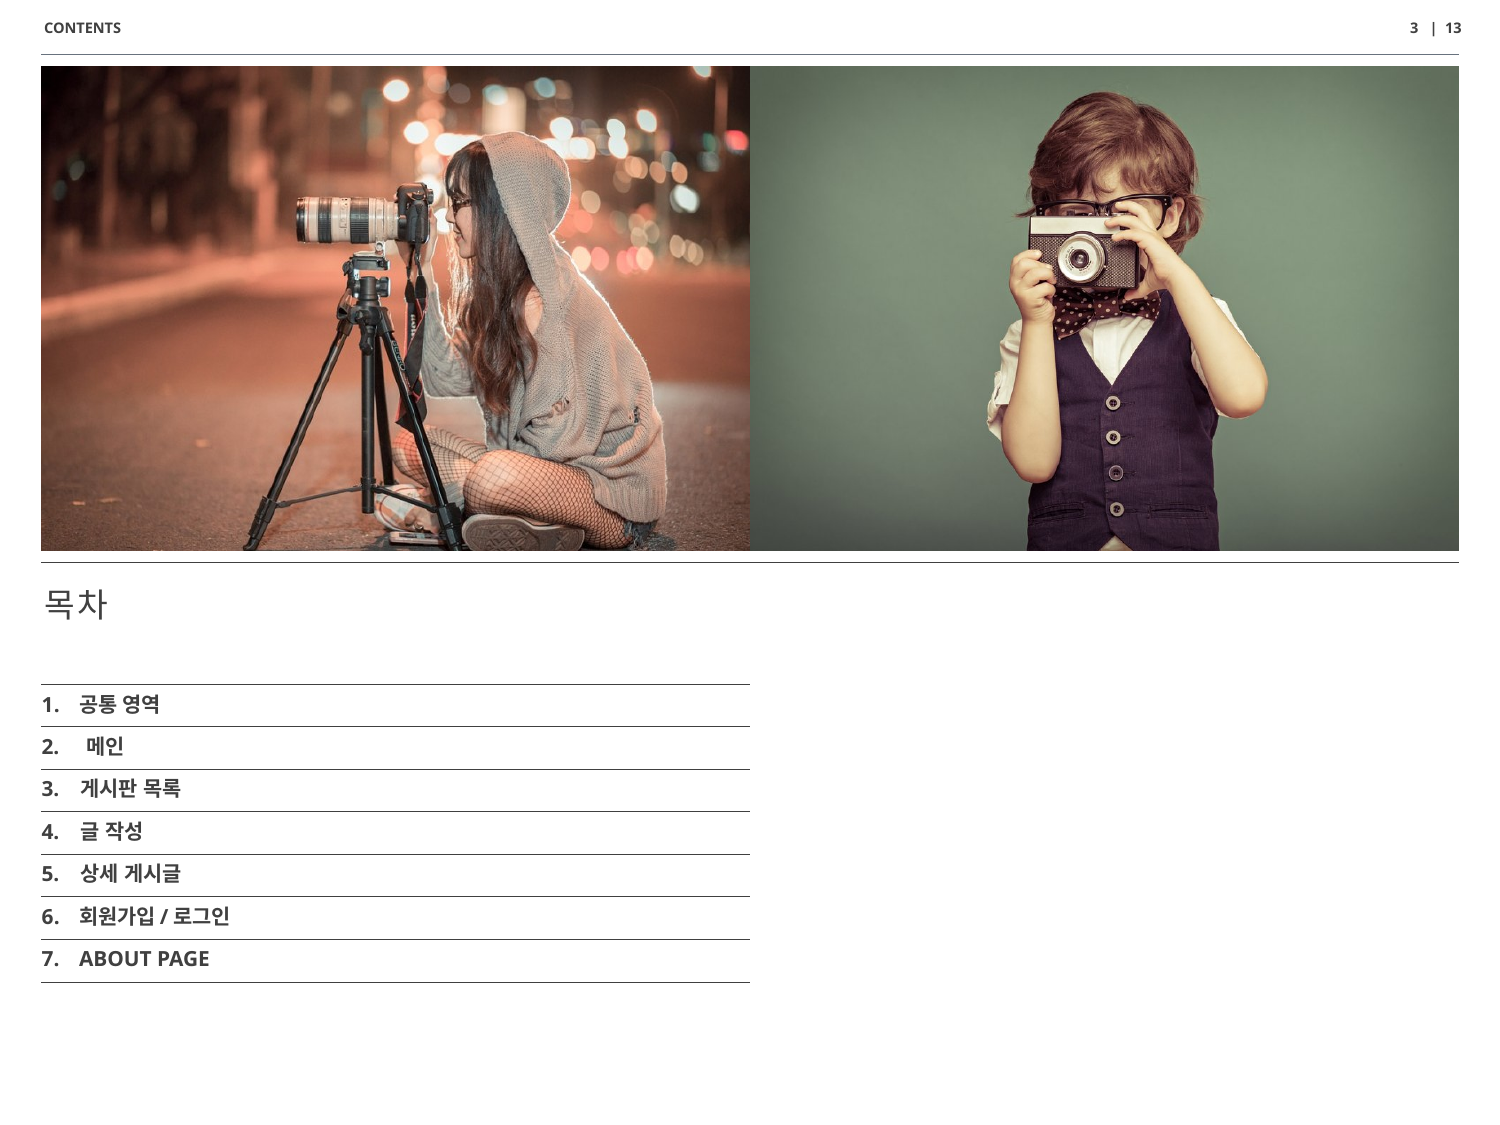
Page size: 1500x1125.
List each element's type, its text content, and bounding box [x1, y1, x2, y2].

text_box CONTENTS [29, 15, 414, 44]
text_box 목 차 [29, 583, 242, 632]
text_box 3 | 13 [1092, 15, 1477, 44]
text_box 공통 영역 2. 메인 3. 게시판 목록 4. 글 작성 5. 상세 게시글 회원가입/로그인 ABOUT PAGE [26, 687, 299, 979]
picture [41, 66, 1459, 551]
